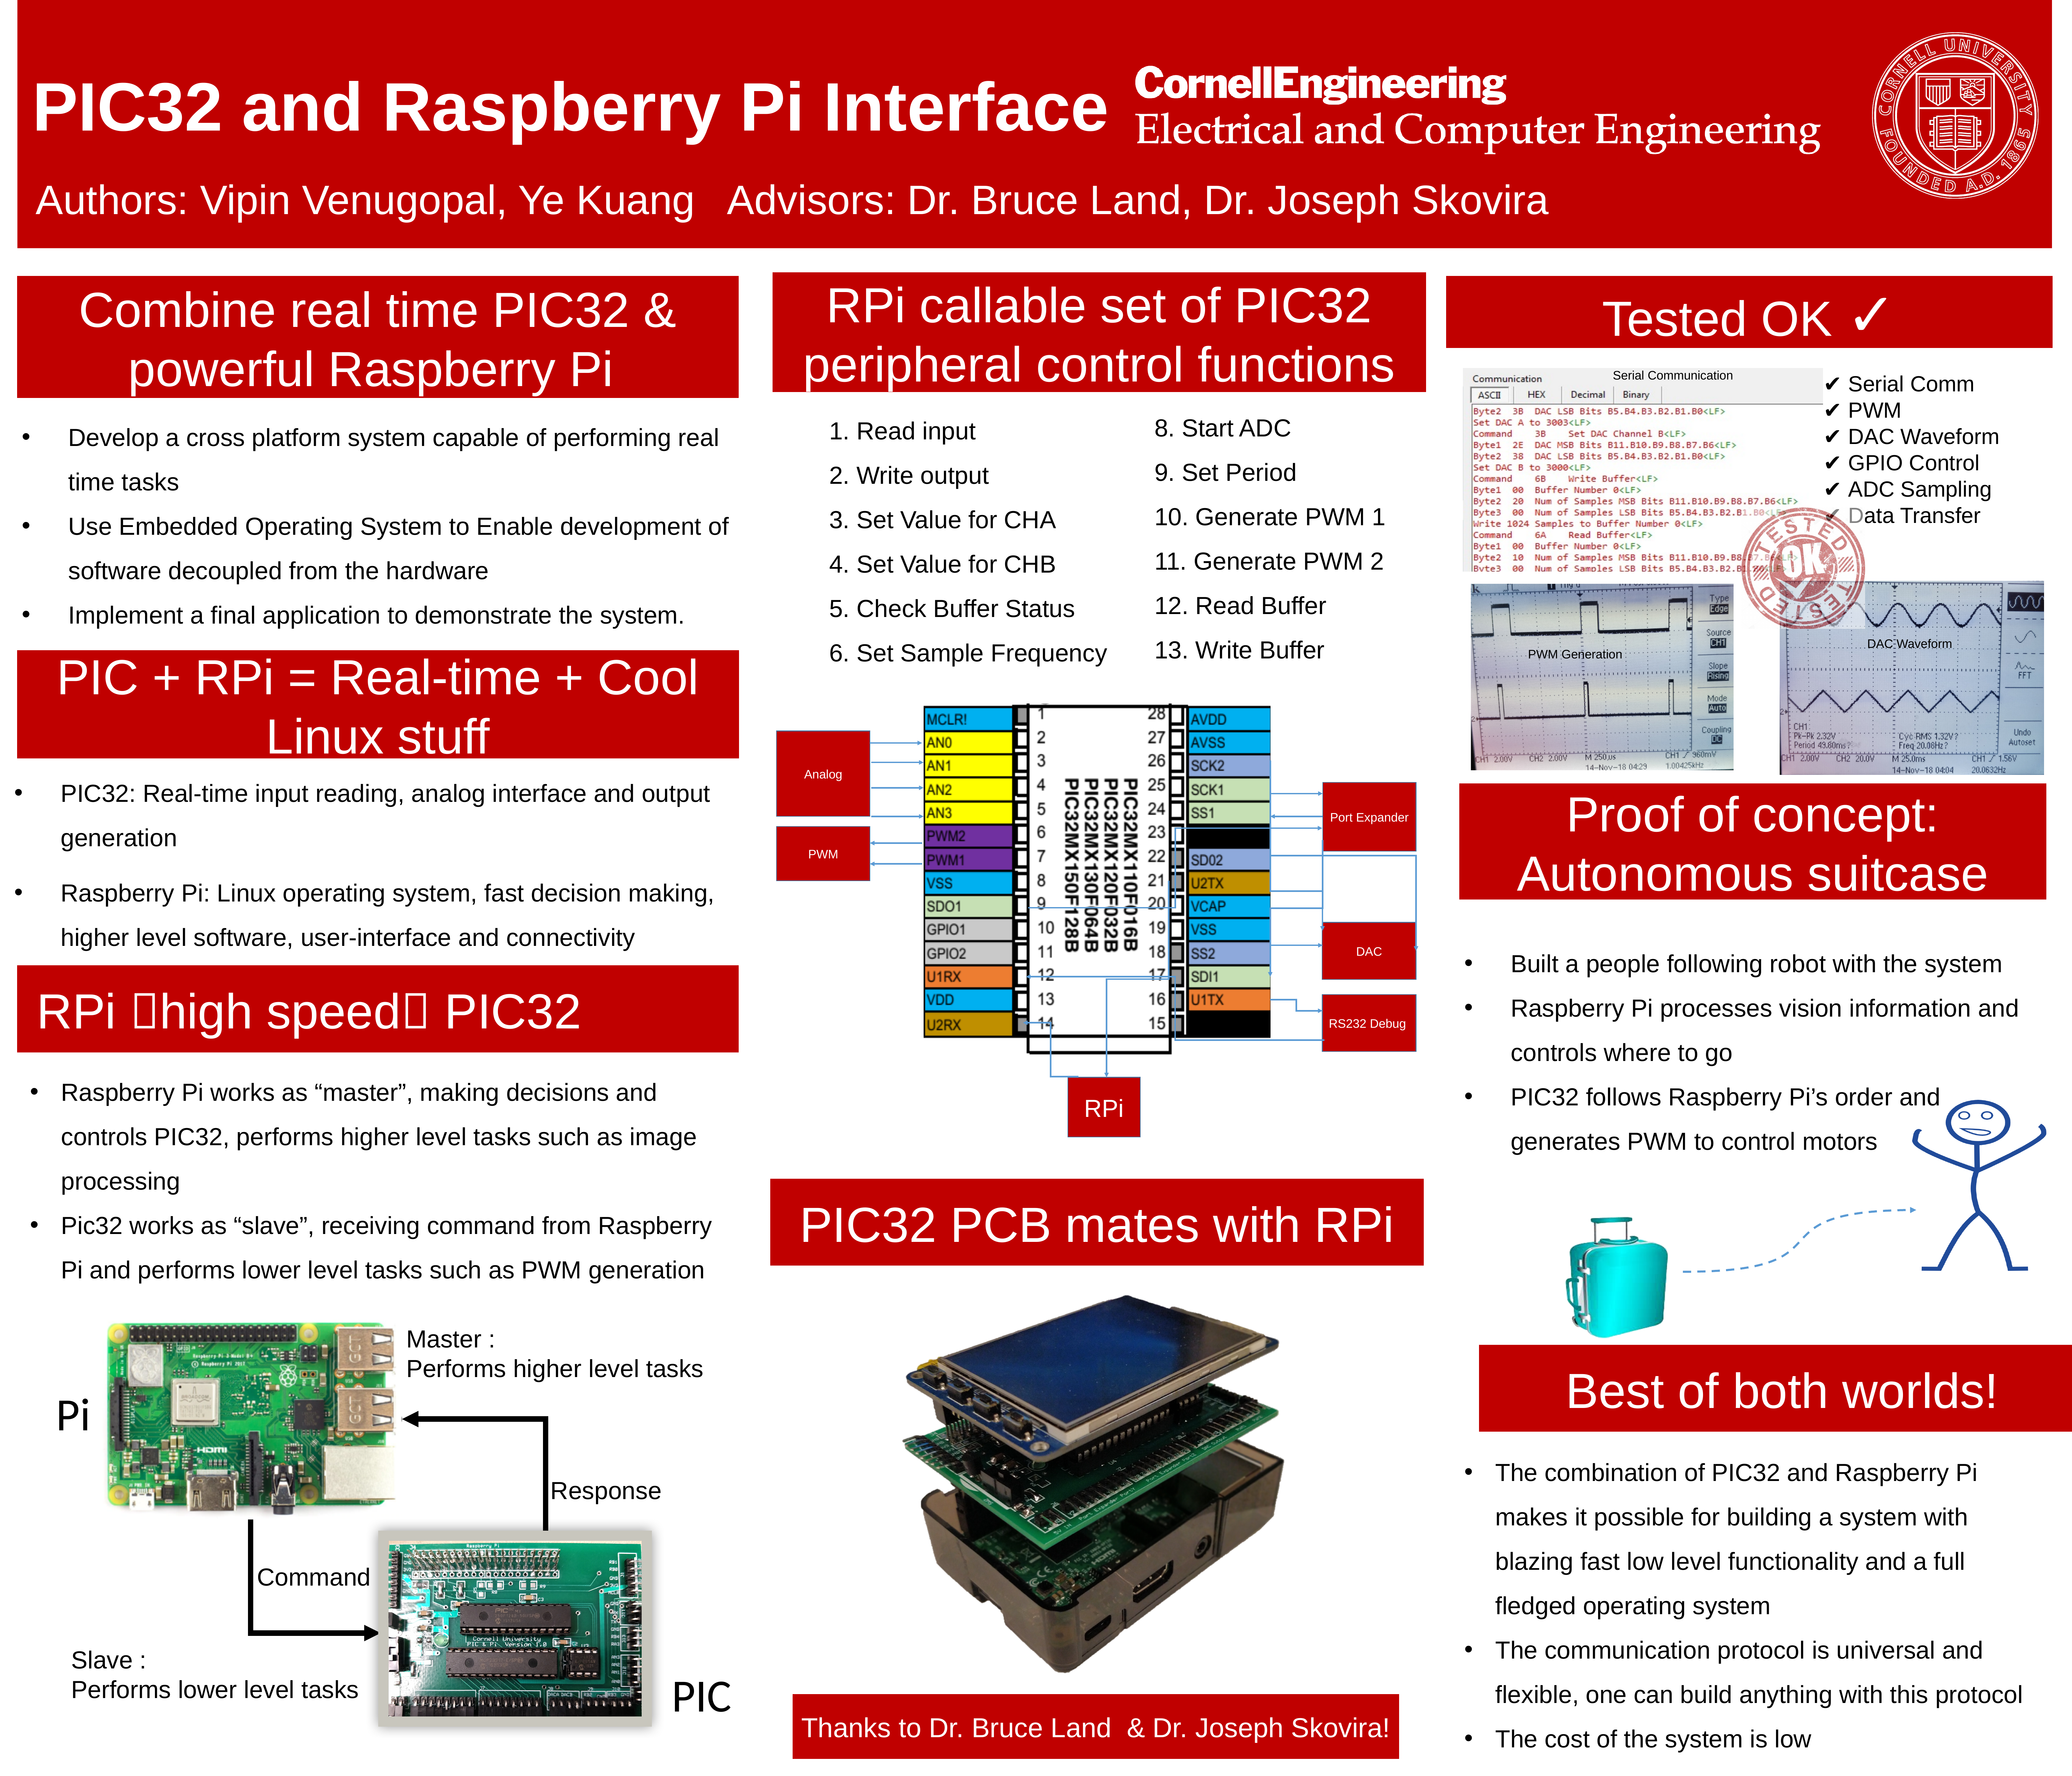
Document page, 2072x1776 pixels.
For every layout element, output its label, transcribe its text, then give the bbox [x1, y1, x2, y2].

text_box Combine real time PIC32 & powerful Raspberry Pi [17, 276, 739, 398]
title Authors: Vipin Venugopal, Ye Kuang Advisors: Dr. Bruce Land, Dr. Joseph Skovira [0, 148, 1599, 226]
text_box Proof of concept: Autonomous suitcase [1459, 783, 2046, 900]
text_box Built a people following robot with the system Raspberry Pi processes vision information and controls where to go PIC32 follows Raspberry Pi’s order and generates PWM to control motors [1459, 930, 2059, 1158]
text_box RPi callable set of PIC32 peripheral control functions [773, 272, 1426, 392]
text_box Tested OK ✓ [1446, 276, 2053, 348]
text_box Slave : Performs lower level tasks [66, 1641, 369, 1706]
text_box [824, 394, 1399, 672]
picture [99, 1319, 402, 1519]
text_box PIC32 and Raspberry Pi Interface [25, 60, 1136, 147]
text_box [777, 703, 1416, 1137]
text_box Response [547, 1472, 687, 1507]
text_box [1463, 365, 2044, 775]
text_box PIC + RPi = Real-time + Cool Linux stuff [17, 650, 739, 758]
text_box Master : Performs higher level tasks [402, 1320, 739, 1385]
picture [895, 1248, 1300, 1776]
text_box Thanks to Dr. Bruce Land & Dr. Joseph Skovira! [1300, 1694, 1399, 1759]
text_box Thanks to Dr. Bruce Land & Dr. Joseph Skovira! [793, 1694, 895, 1759]
text_box PIC32: Real-time input reading, analog interface and output generation Raspberry Pi: Linux operating system, fast decision making, higher level software, user-interface and connectivity [10, 760, 731, 1058]
text_box Pi [51, 1382, 99, 1442]
picture [1872, 32, 2038, 199]
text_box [259, 1511, 373, 1641]
text_box PIC32 PCB mates with RPi [770, 1179, 1424, 1266]
text_box PIC [667, 1663, 739, 1723]
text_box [1542, 1100, 2046, 1340]
picture [1135, 66, 1821, 154]
text_box [17, 0, 2052, 249]
text_box Command [252, 1559, 259, 1593]
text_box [401, 1420, 547, 1541]
text_box Develop a cross platform system capable of performing real time tasks Use Embedded Operating System to Enable development of software decoupled from the hardware Implement a final application to demonstrate the system. [17, 404, 739, 631]
text_box RPi high speed PIC32 [17, 965, 739, 1052]
text_box The combination of PIC32 and Raspberry Pi makes it possible for building a system with blazing fast low level functionality and a full fledged operating system The communication protocol is universal and flexible, one can build anything with this protocol The cost of the system is low [1459, 1439, 2052, 1776]
text_box Best of both worlds! [1479, 1345, 2072, 1432]
text_box Raspberry Pi works as “master”, making decisions and controls PIC32, performs higher level tasks such as image processing Pic32 works as “slave”, receiving command from Raspberry Pi and performs lower level tasks such as PWM generation [25, 1059, 739, 1286]
picture [388, 1541, 642, 1716]
